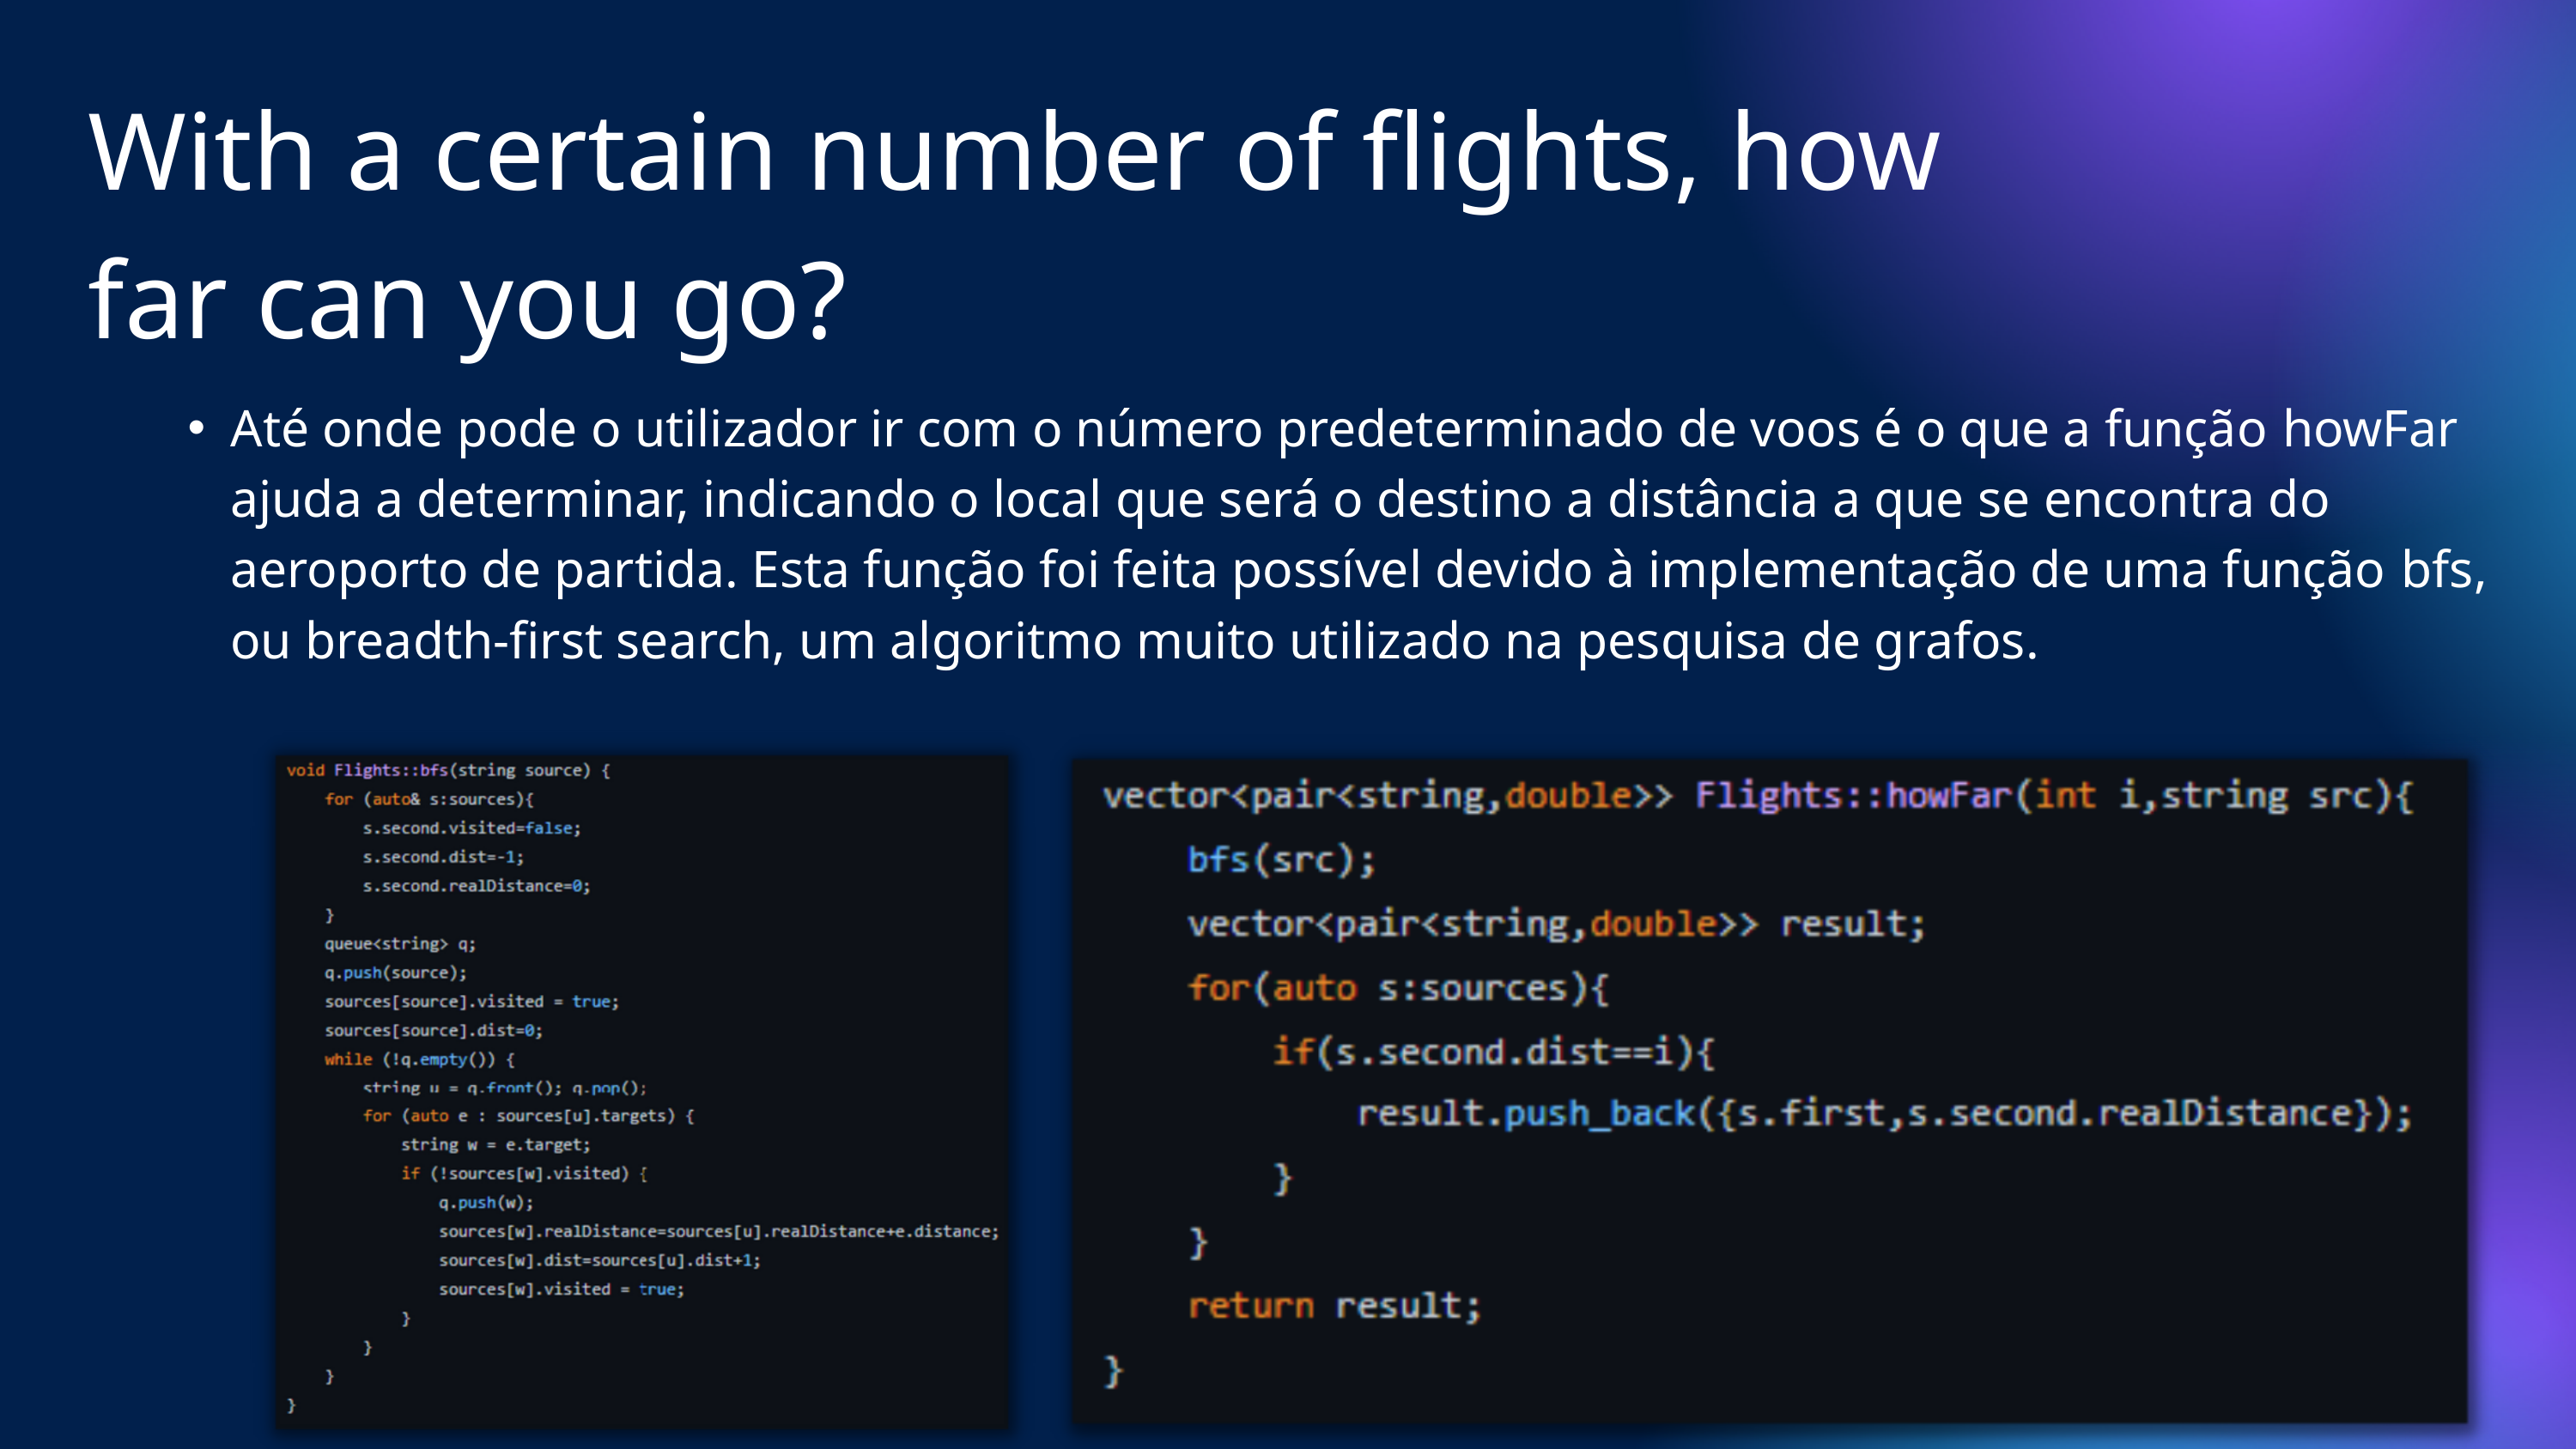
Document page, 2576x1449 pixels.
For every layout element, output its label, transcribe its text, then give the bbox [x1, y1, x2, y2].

picture [1050, 0, 2576, 1449]
picture [250, 730, 1037, 1449]
text_box Até onde pode o utilizador ir com o número predeterminado de voos é o que a função howFar ajuda a determinar, indicando o local que será o destino a distância a que se encontra do aeroporto de partida. Esta função foi feita possível devido à implementação de uma função bfs, ou breadth-first search, um algoritmo muito utilizado na pesquisa de grafos. [144, 386, 2208, 669]
text_box With a certain number of flights, how far can you go? [88, 62, 1611, 360]
